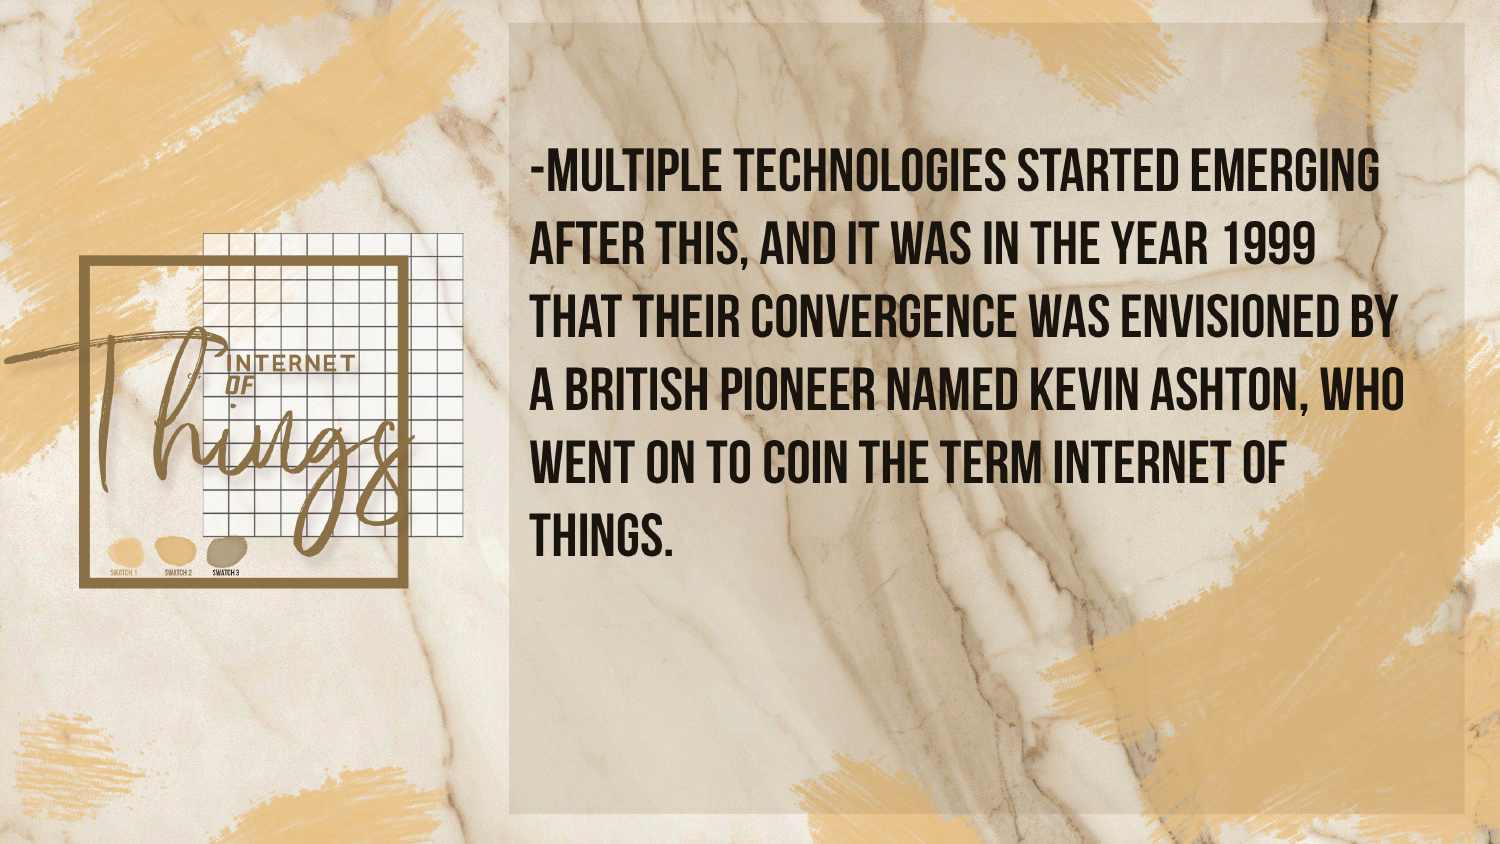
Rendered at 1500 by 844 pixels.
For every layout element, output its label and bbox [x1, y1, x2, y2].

list [0, 0, 1500, 844]
